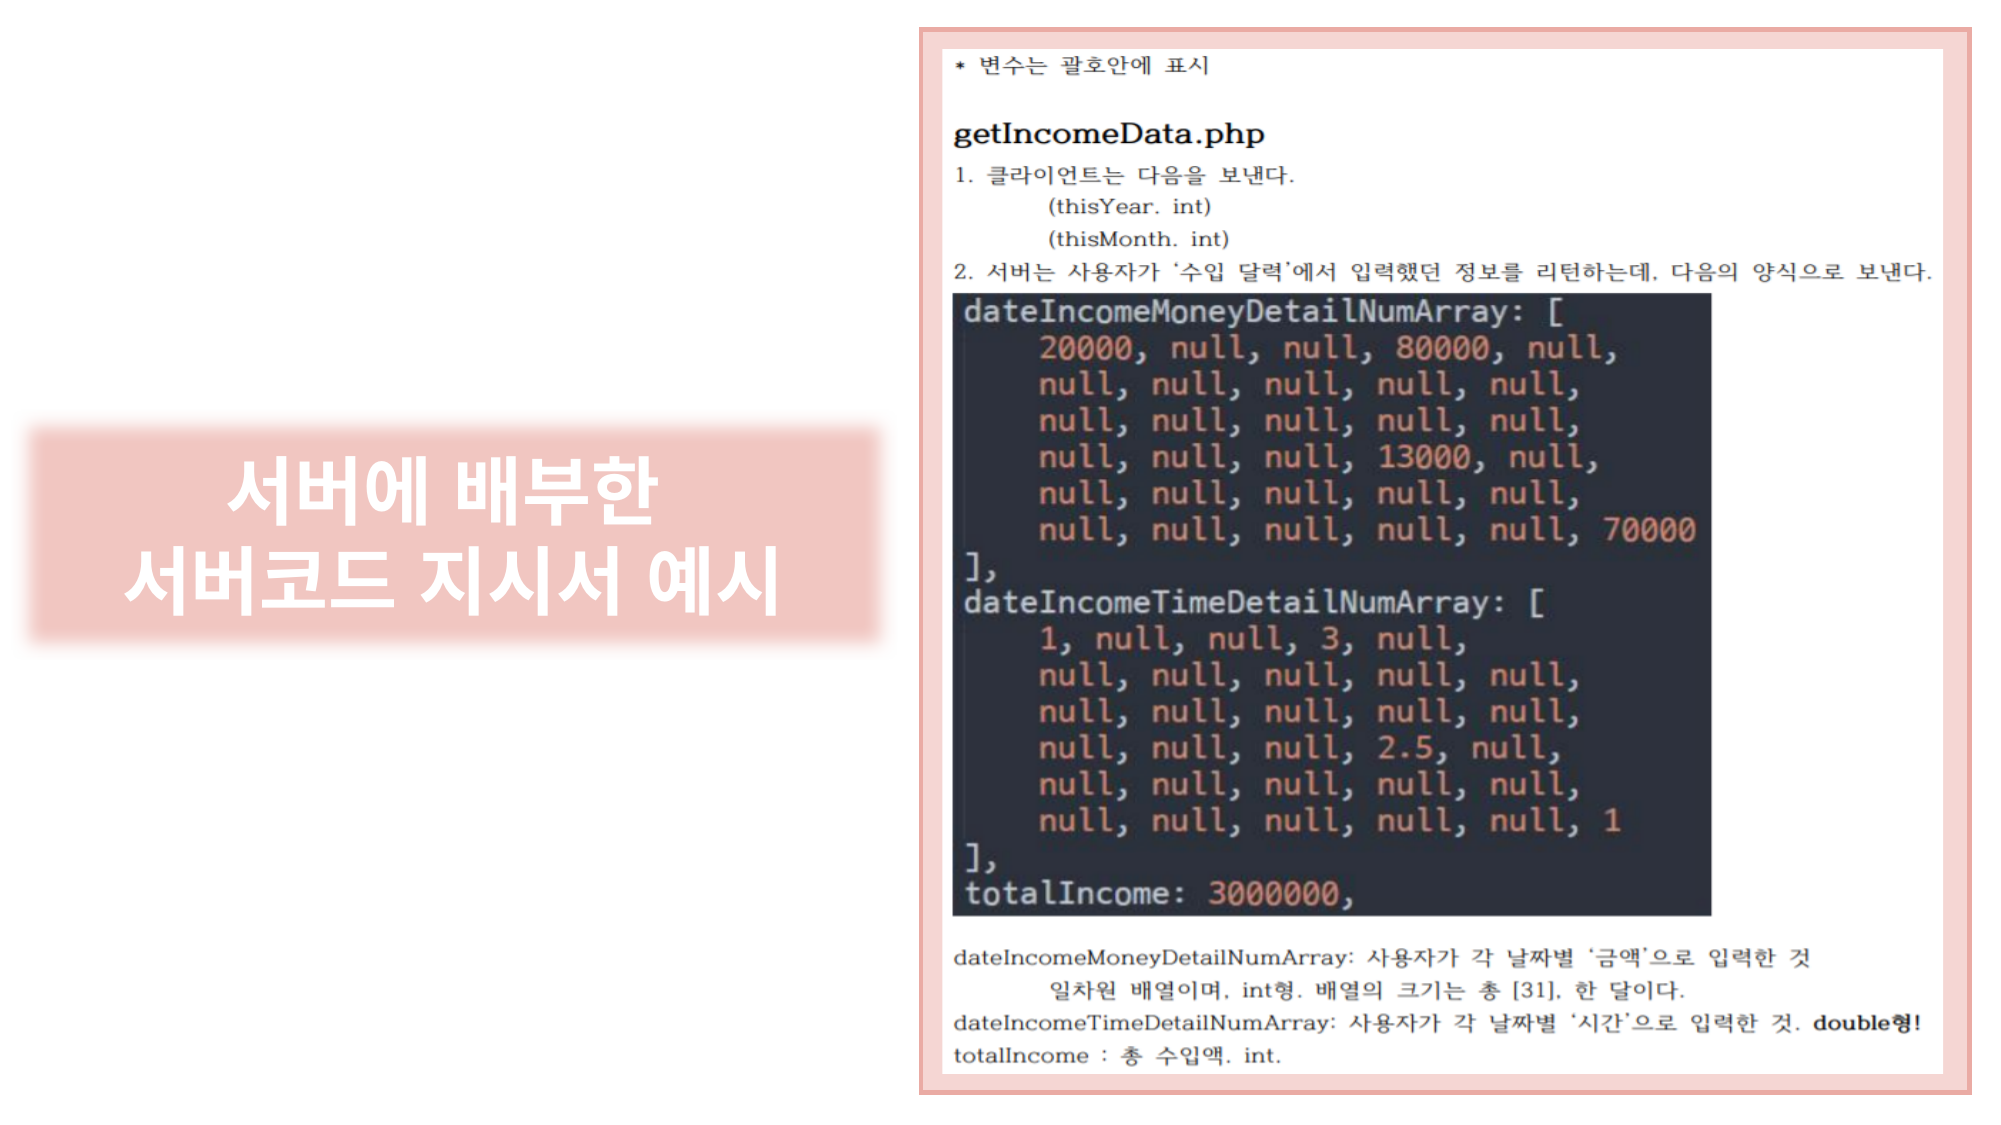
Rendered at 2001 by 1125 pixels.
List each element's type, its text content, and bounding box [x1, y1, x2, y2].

text_box 서버에 배부한 서버코드 지시서 예시 [44, 442, 864, 627]
text_box [40, 438, 868, 631]
picture [942, 49, 1944, 1074]
text_box [920, 29, 1971, 1094]
